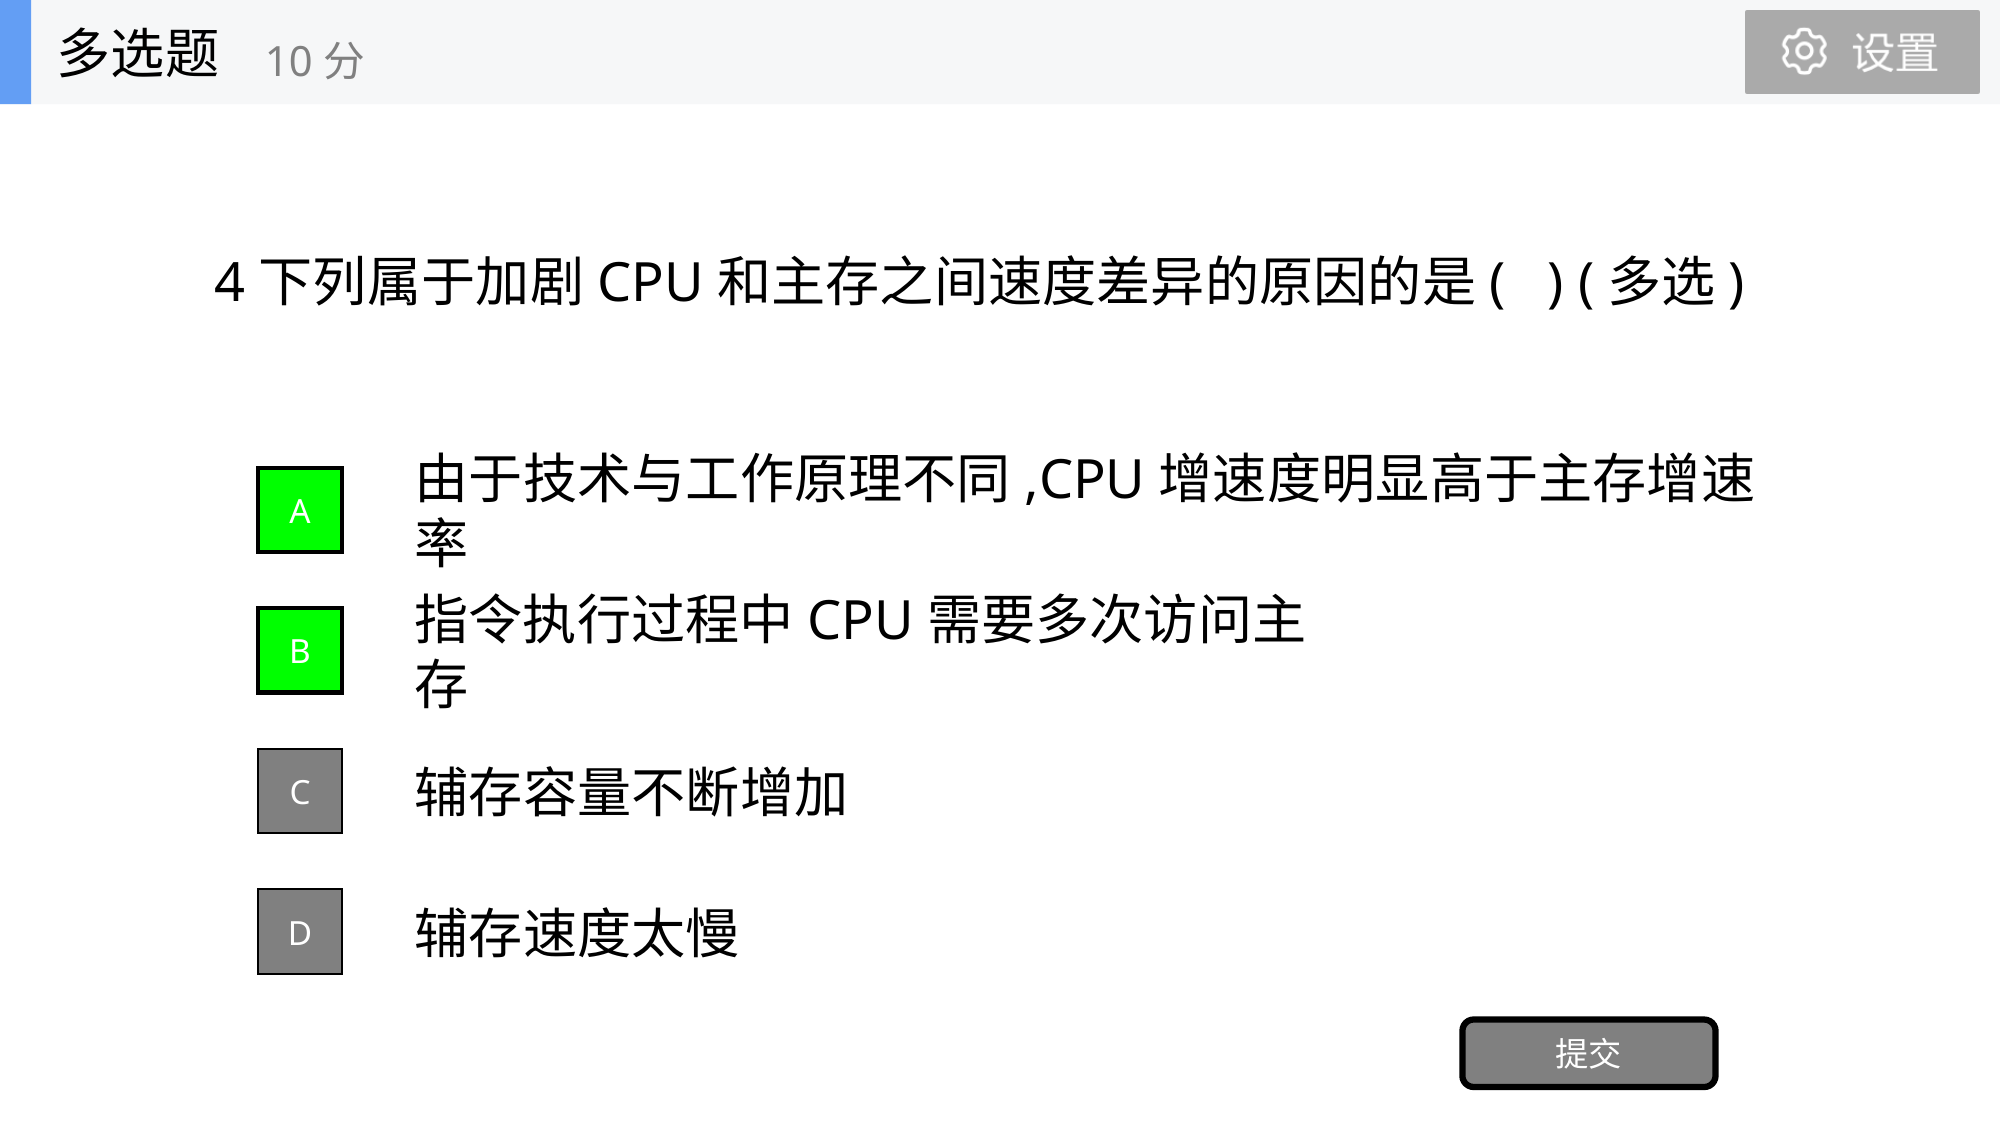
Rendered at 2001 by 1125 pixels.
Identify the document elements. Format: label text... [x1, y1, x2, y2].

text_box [0, 0, 2000, 105]
picture [1745, 10, 1980, 94]
text_box 4下列属于加剧CPU和主存之间速度差异的原因的是( ) (多选) [199, 240, 1769, 320]
text_box 由于技术与工作原理不同,CPU增速度明显高于主存增速率 [399, 437, 1800, 583]
text_box A [257, 467, 343, 553]
text_box 辅存容量不断增加 [399, 751, 880, 831]
text_box B [257, 607, 343, 694]
text_box 指令执行过程中CPU需要多次访问主存 [399, 578, 1369, 723]
text_box 辅存速度太慢 [399, 891, 772, 972]
text_box D [257, 888, 343, 975]
text_box 提交 [1461, 1018, 1717, 1089]
text_box C [257, 748, 343, 834]
